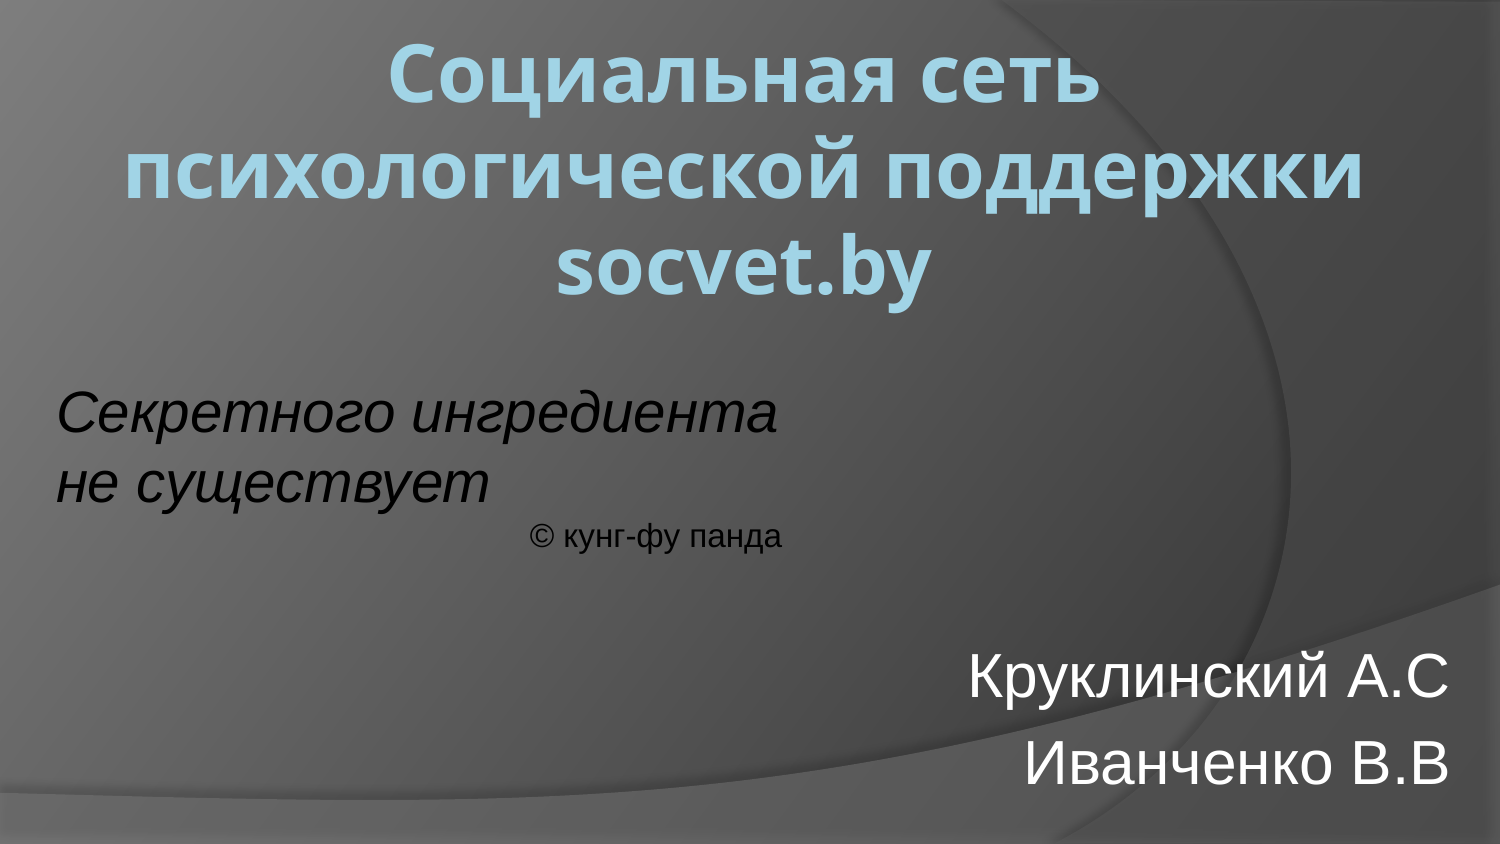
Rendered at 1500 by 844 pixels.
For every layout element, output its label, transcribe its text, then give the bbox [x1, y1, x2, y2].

text_box Секретного ингредиента не существует © кунг-фу панда [41, 366, 798, 562]
title Социальная сеть психологической поддержки socvet.by [17, 14, 1471, 325]
subtitle Круклинский А.С Иванченко В.В [809, 634, 1459, 797]
